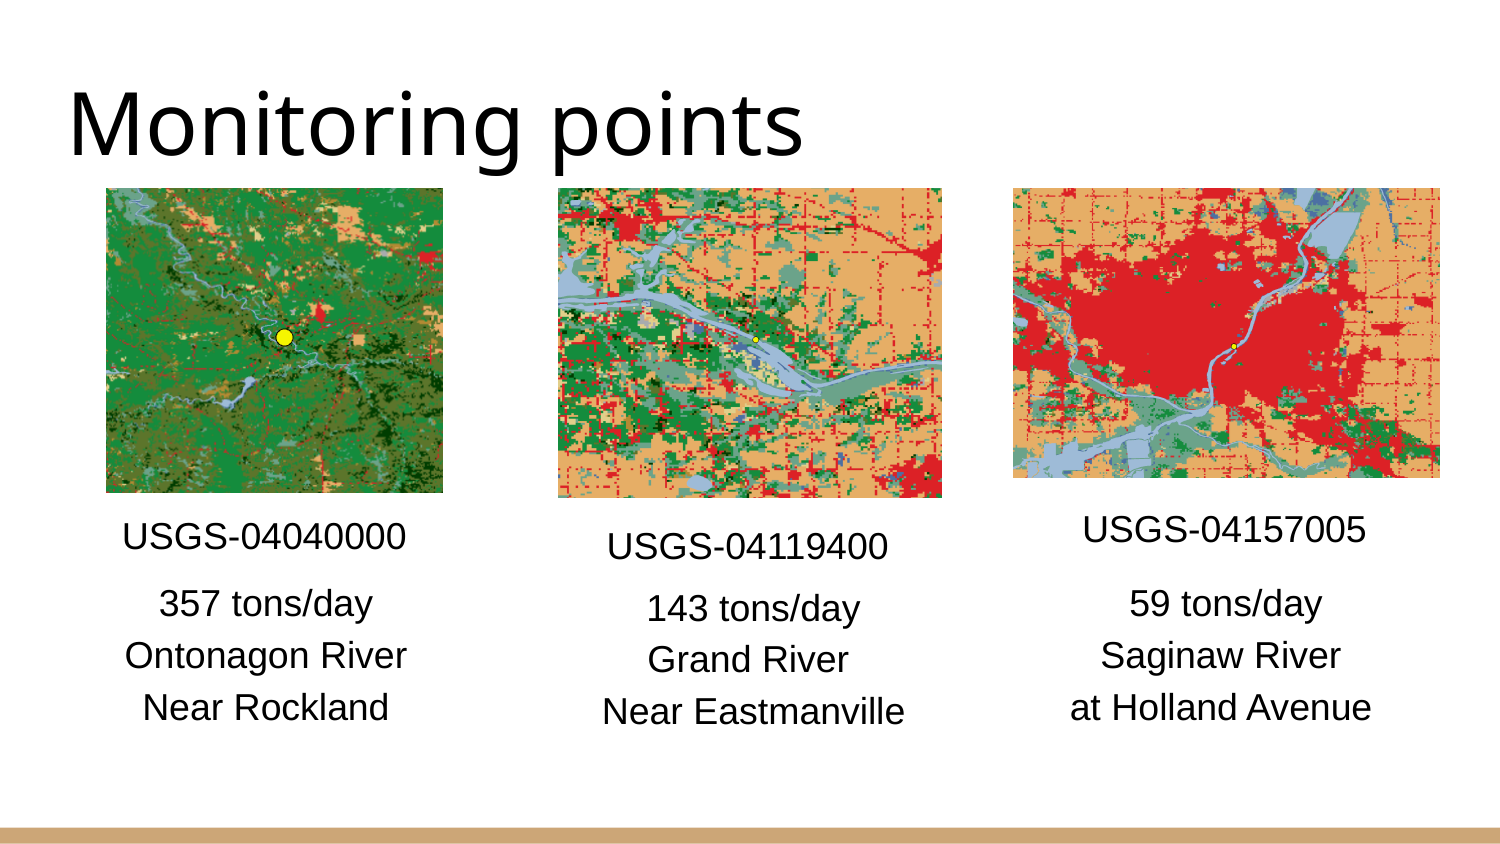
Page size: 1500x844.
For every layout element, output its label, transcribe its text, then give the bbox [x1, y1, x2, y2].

title Monitoring points [51, 51, 1449, 189]
picture [558, 187, 942, 498]
text_box USGS-04119400 [591, 507, 909, 561]
picture [1012, 187, 1440, 478]
text_box USGS-04040000 [106, 500, 443, 553]
picture [106, 187, 444, 493]
text_box 143 tons/day Grand River Near Eastmanville [576, 561, 931, 794]
text_box 357 tons/day Ontonagon River Near Rockland [89, 557, 443, 774]
text_box USGS-04157005 [1067, 490, 1386, 545]
text_box 59 tons/day Saginaw River at Holland Avenue [996, 557, 1457, 800]
